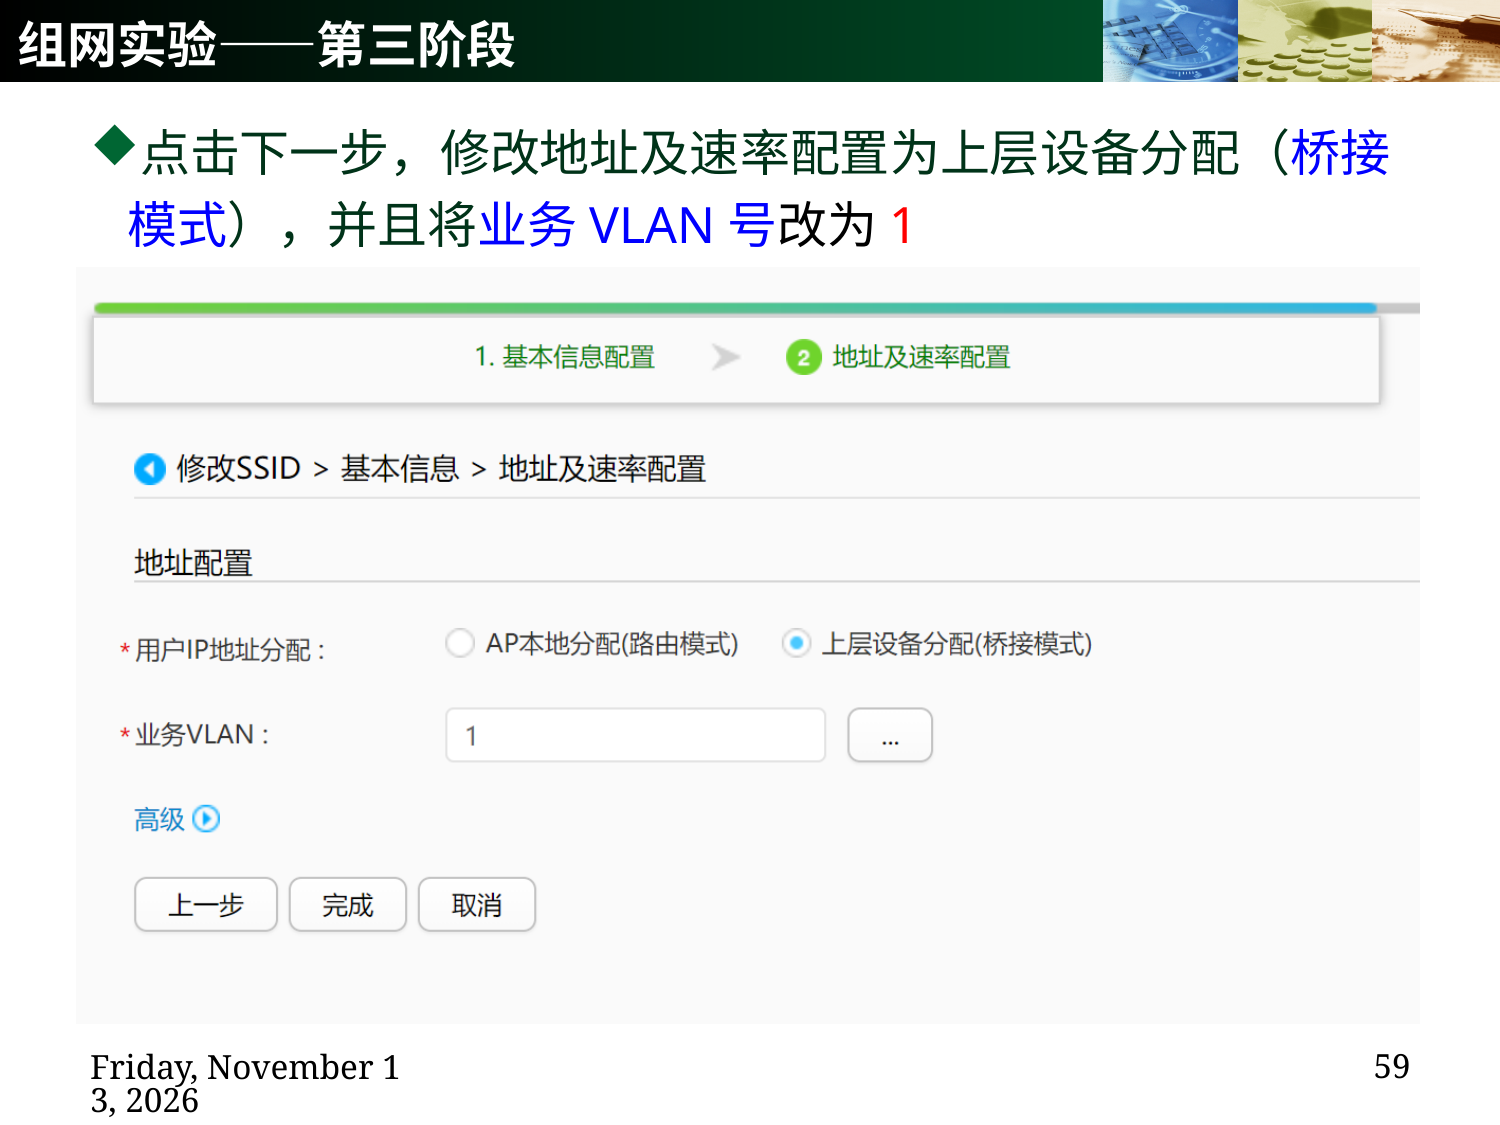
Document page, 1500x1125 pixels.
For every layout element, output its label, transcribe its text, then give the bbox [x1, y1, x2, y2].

picture [76, 266, 1420, 1024]
picture [1103, 0, 1500, 82]
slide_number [74, 1030, 426, 1100]
list 点击下一步，修改地址及速率配置为上层设备分配（桥接模式），并且将业务VLAN号改为1 [75, 101, 1425, 1000]
footer 59 [950, 1022, 1426, 1099]
title 组网实验——第三阶段 [2, 14, 1022, 74]
